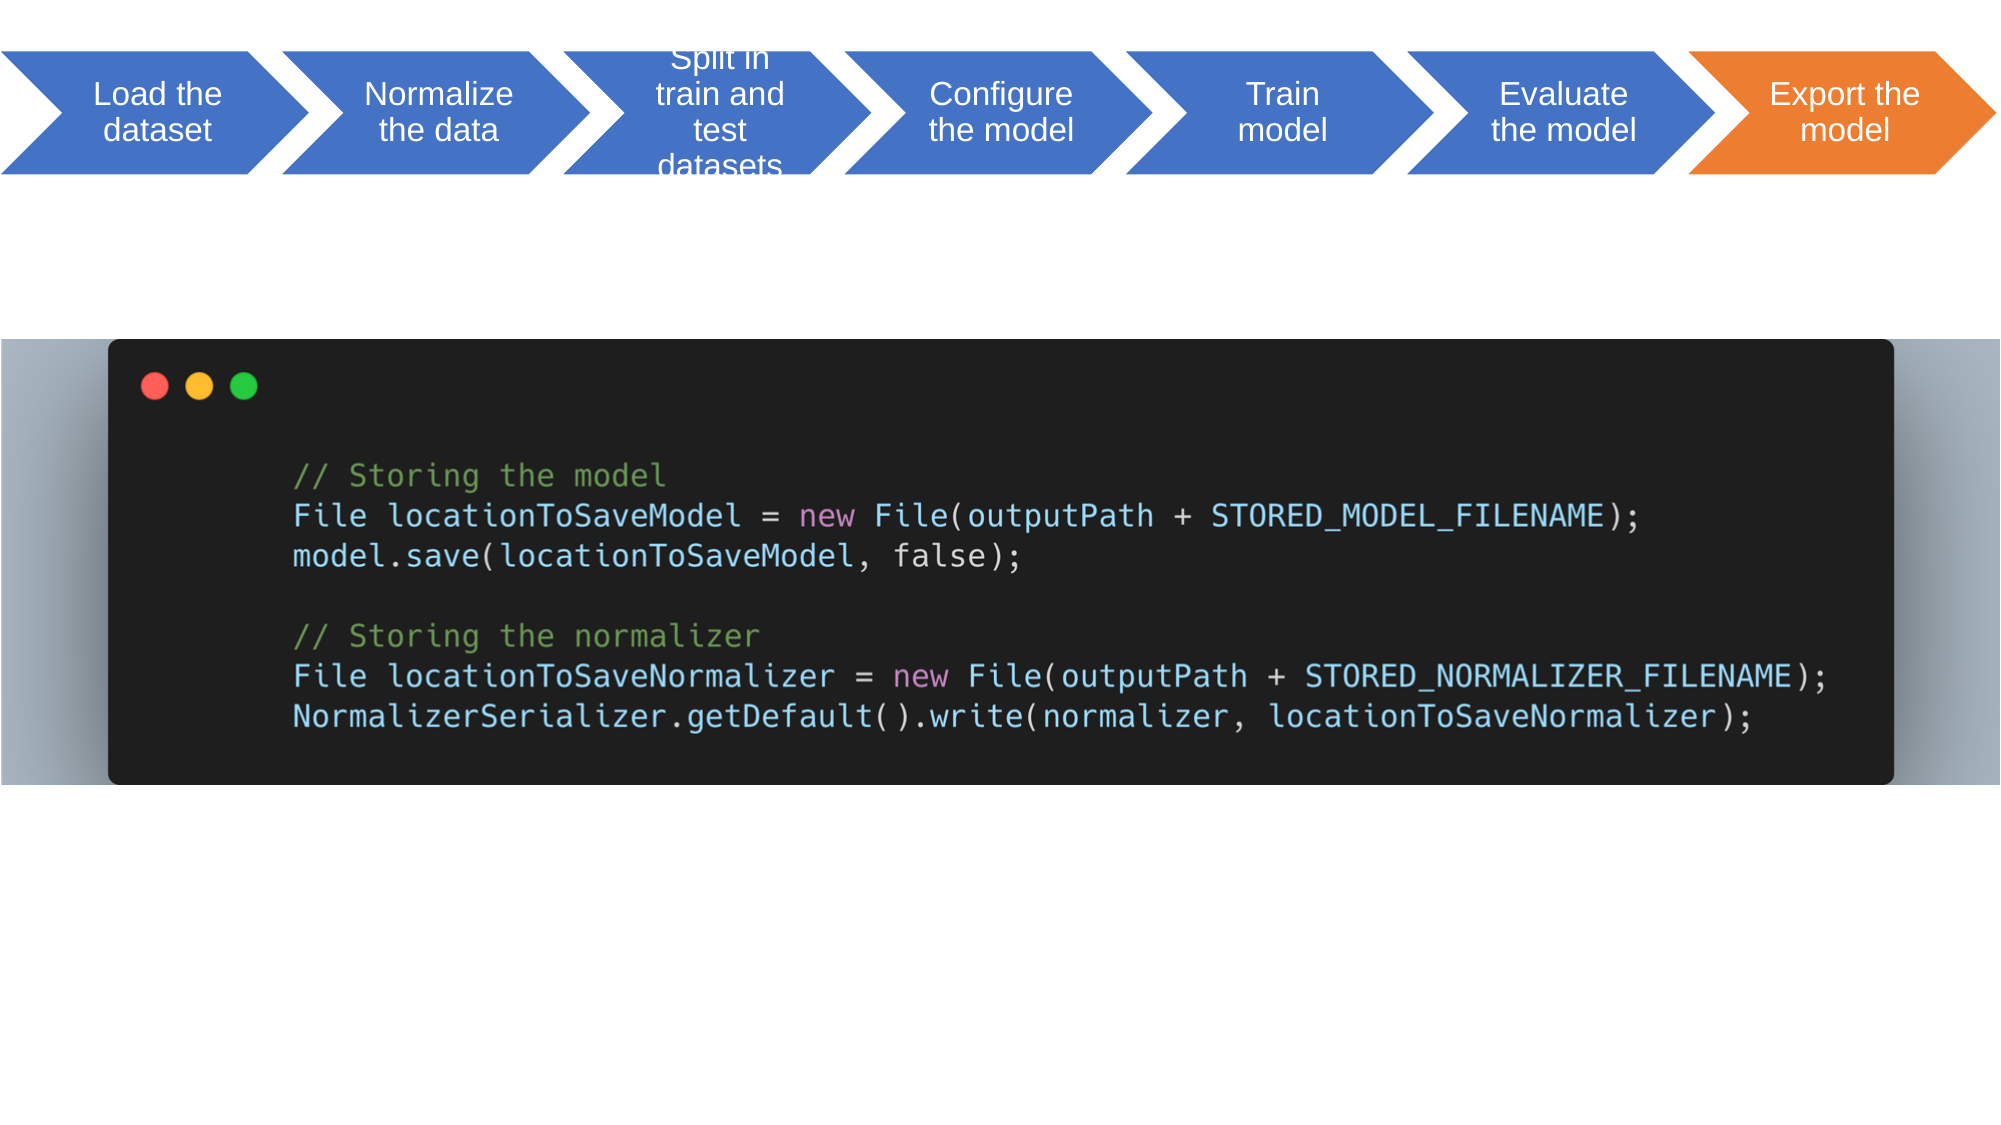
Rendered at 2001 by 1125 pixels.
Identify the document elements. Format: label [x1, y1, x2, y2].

text_box [0, 31, 1998, 194]
picture [0, 339, 2000, 785]
